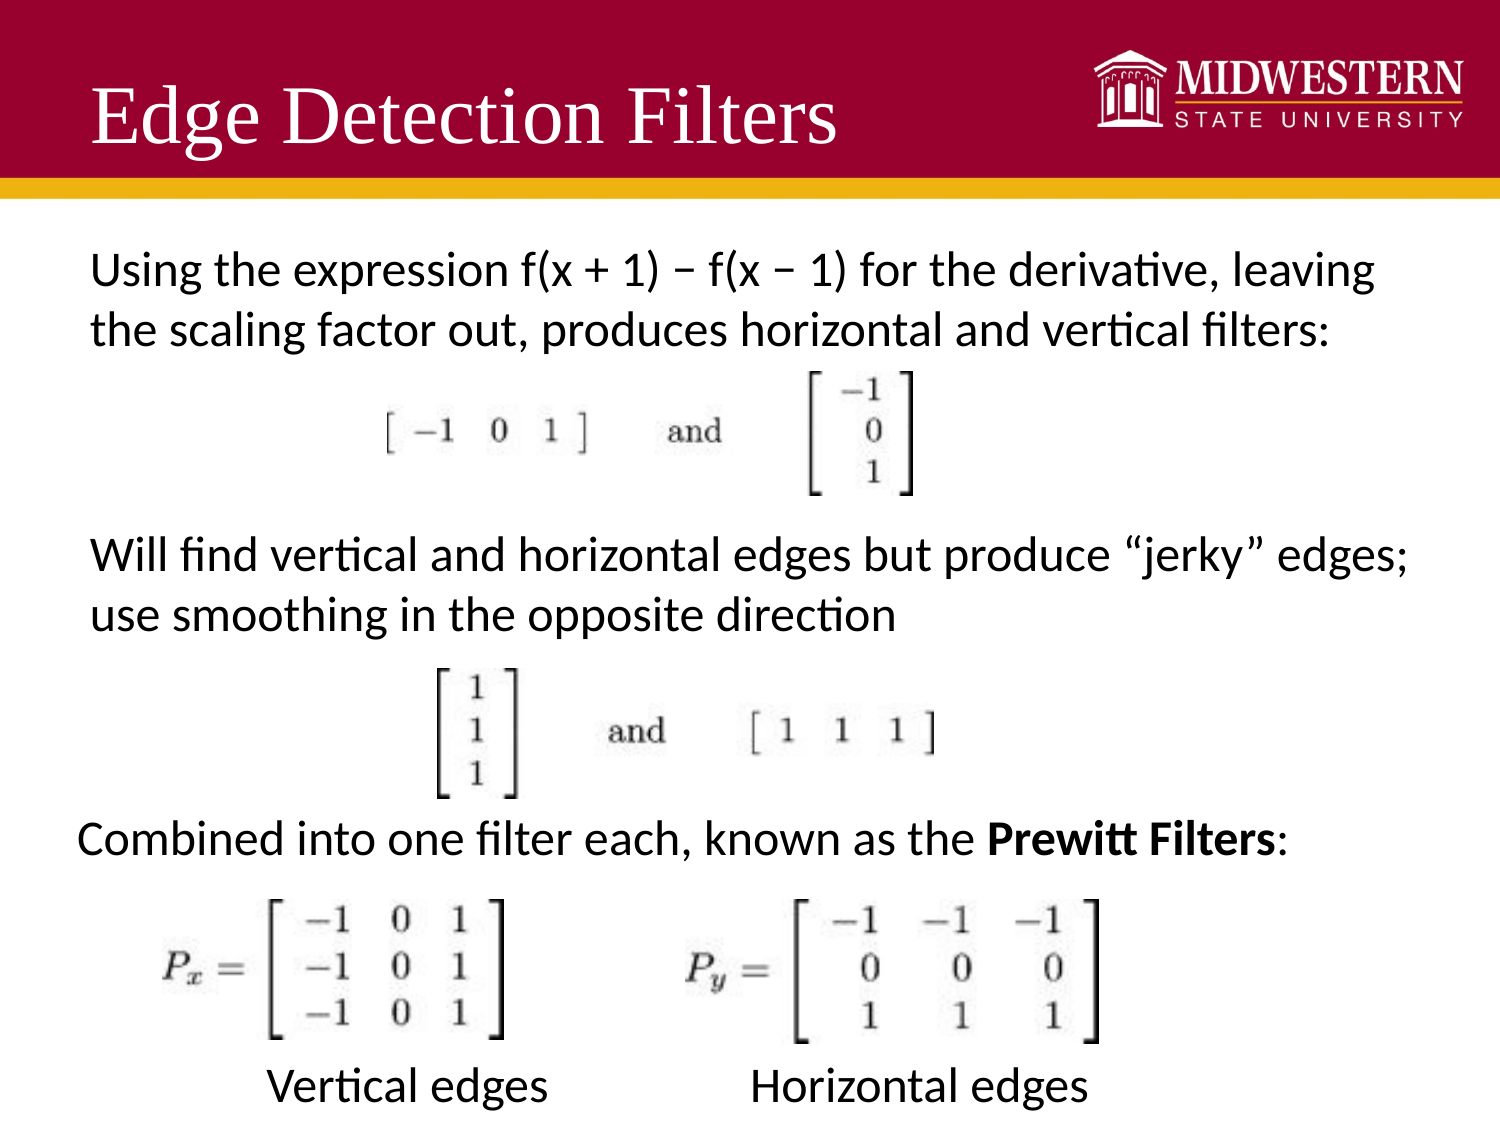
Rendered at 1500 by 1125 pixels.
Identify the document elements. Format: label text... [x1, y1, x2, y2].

text_box Will find vertical and horizontal edges but produce “jerky” edges; use smoothing in the opposite direction [74, 513, 1438, 649]
text_box Using the expression f(x + 1) − f(x − 1) for the derivative, leaving the scaling factor out, produces horizontal and vertical filters: [74, 228, 1438, 364]
picture [0, 0, 1500, 1125]
text_box Vertical edges Horizontal edges [251, 1045, 1119, 1121]
text_box Combined into one filter each, known as the Prewitt Filters: [62, 798, 1425, 874]
title Edge Detection Filters [75, 45, 1425, 175]
